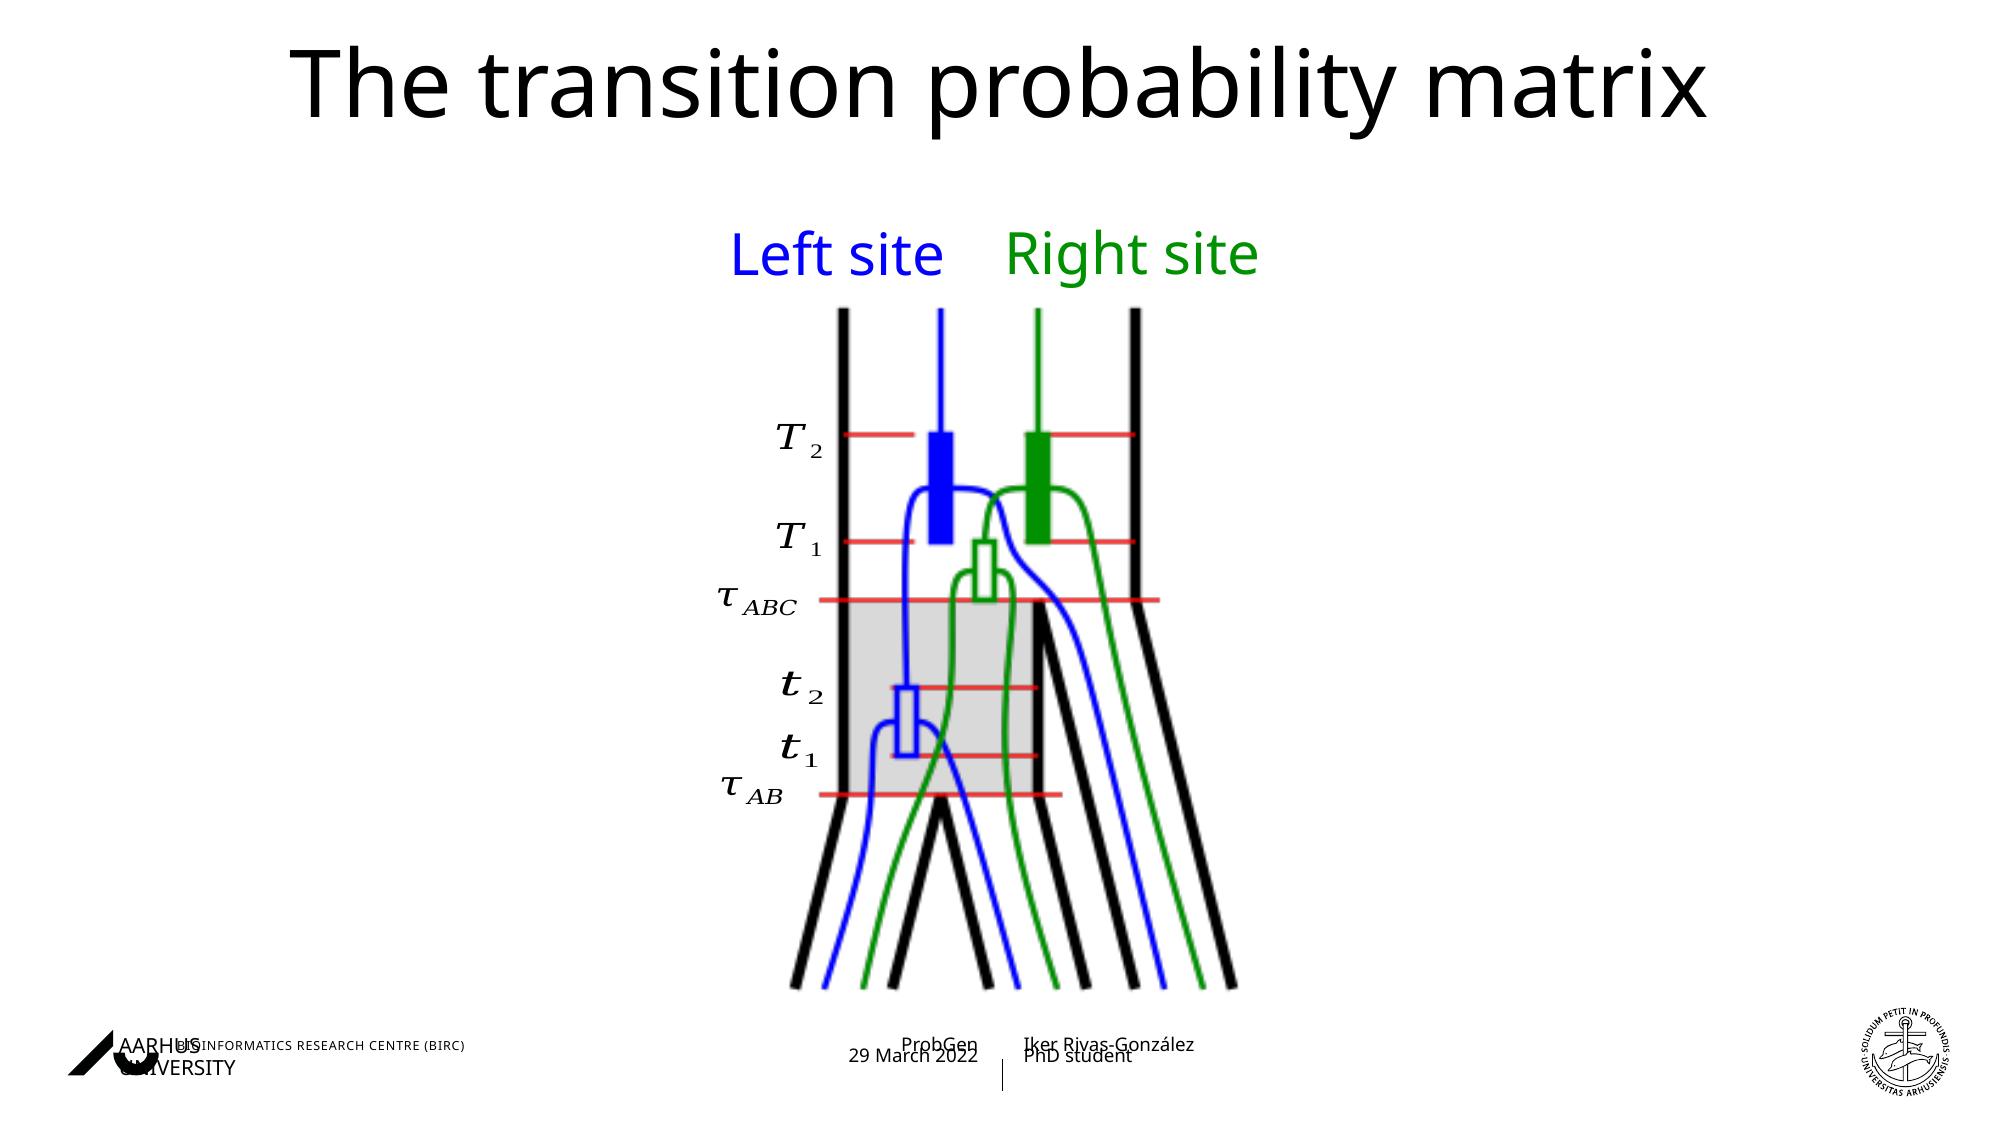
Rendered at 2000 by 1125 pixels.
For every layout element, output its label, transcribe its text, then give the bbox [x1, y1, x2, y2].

picture [783, 290, 1245, 1011]
title The transition probability matrix [51, 37, 1948, 162]
